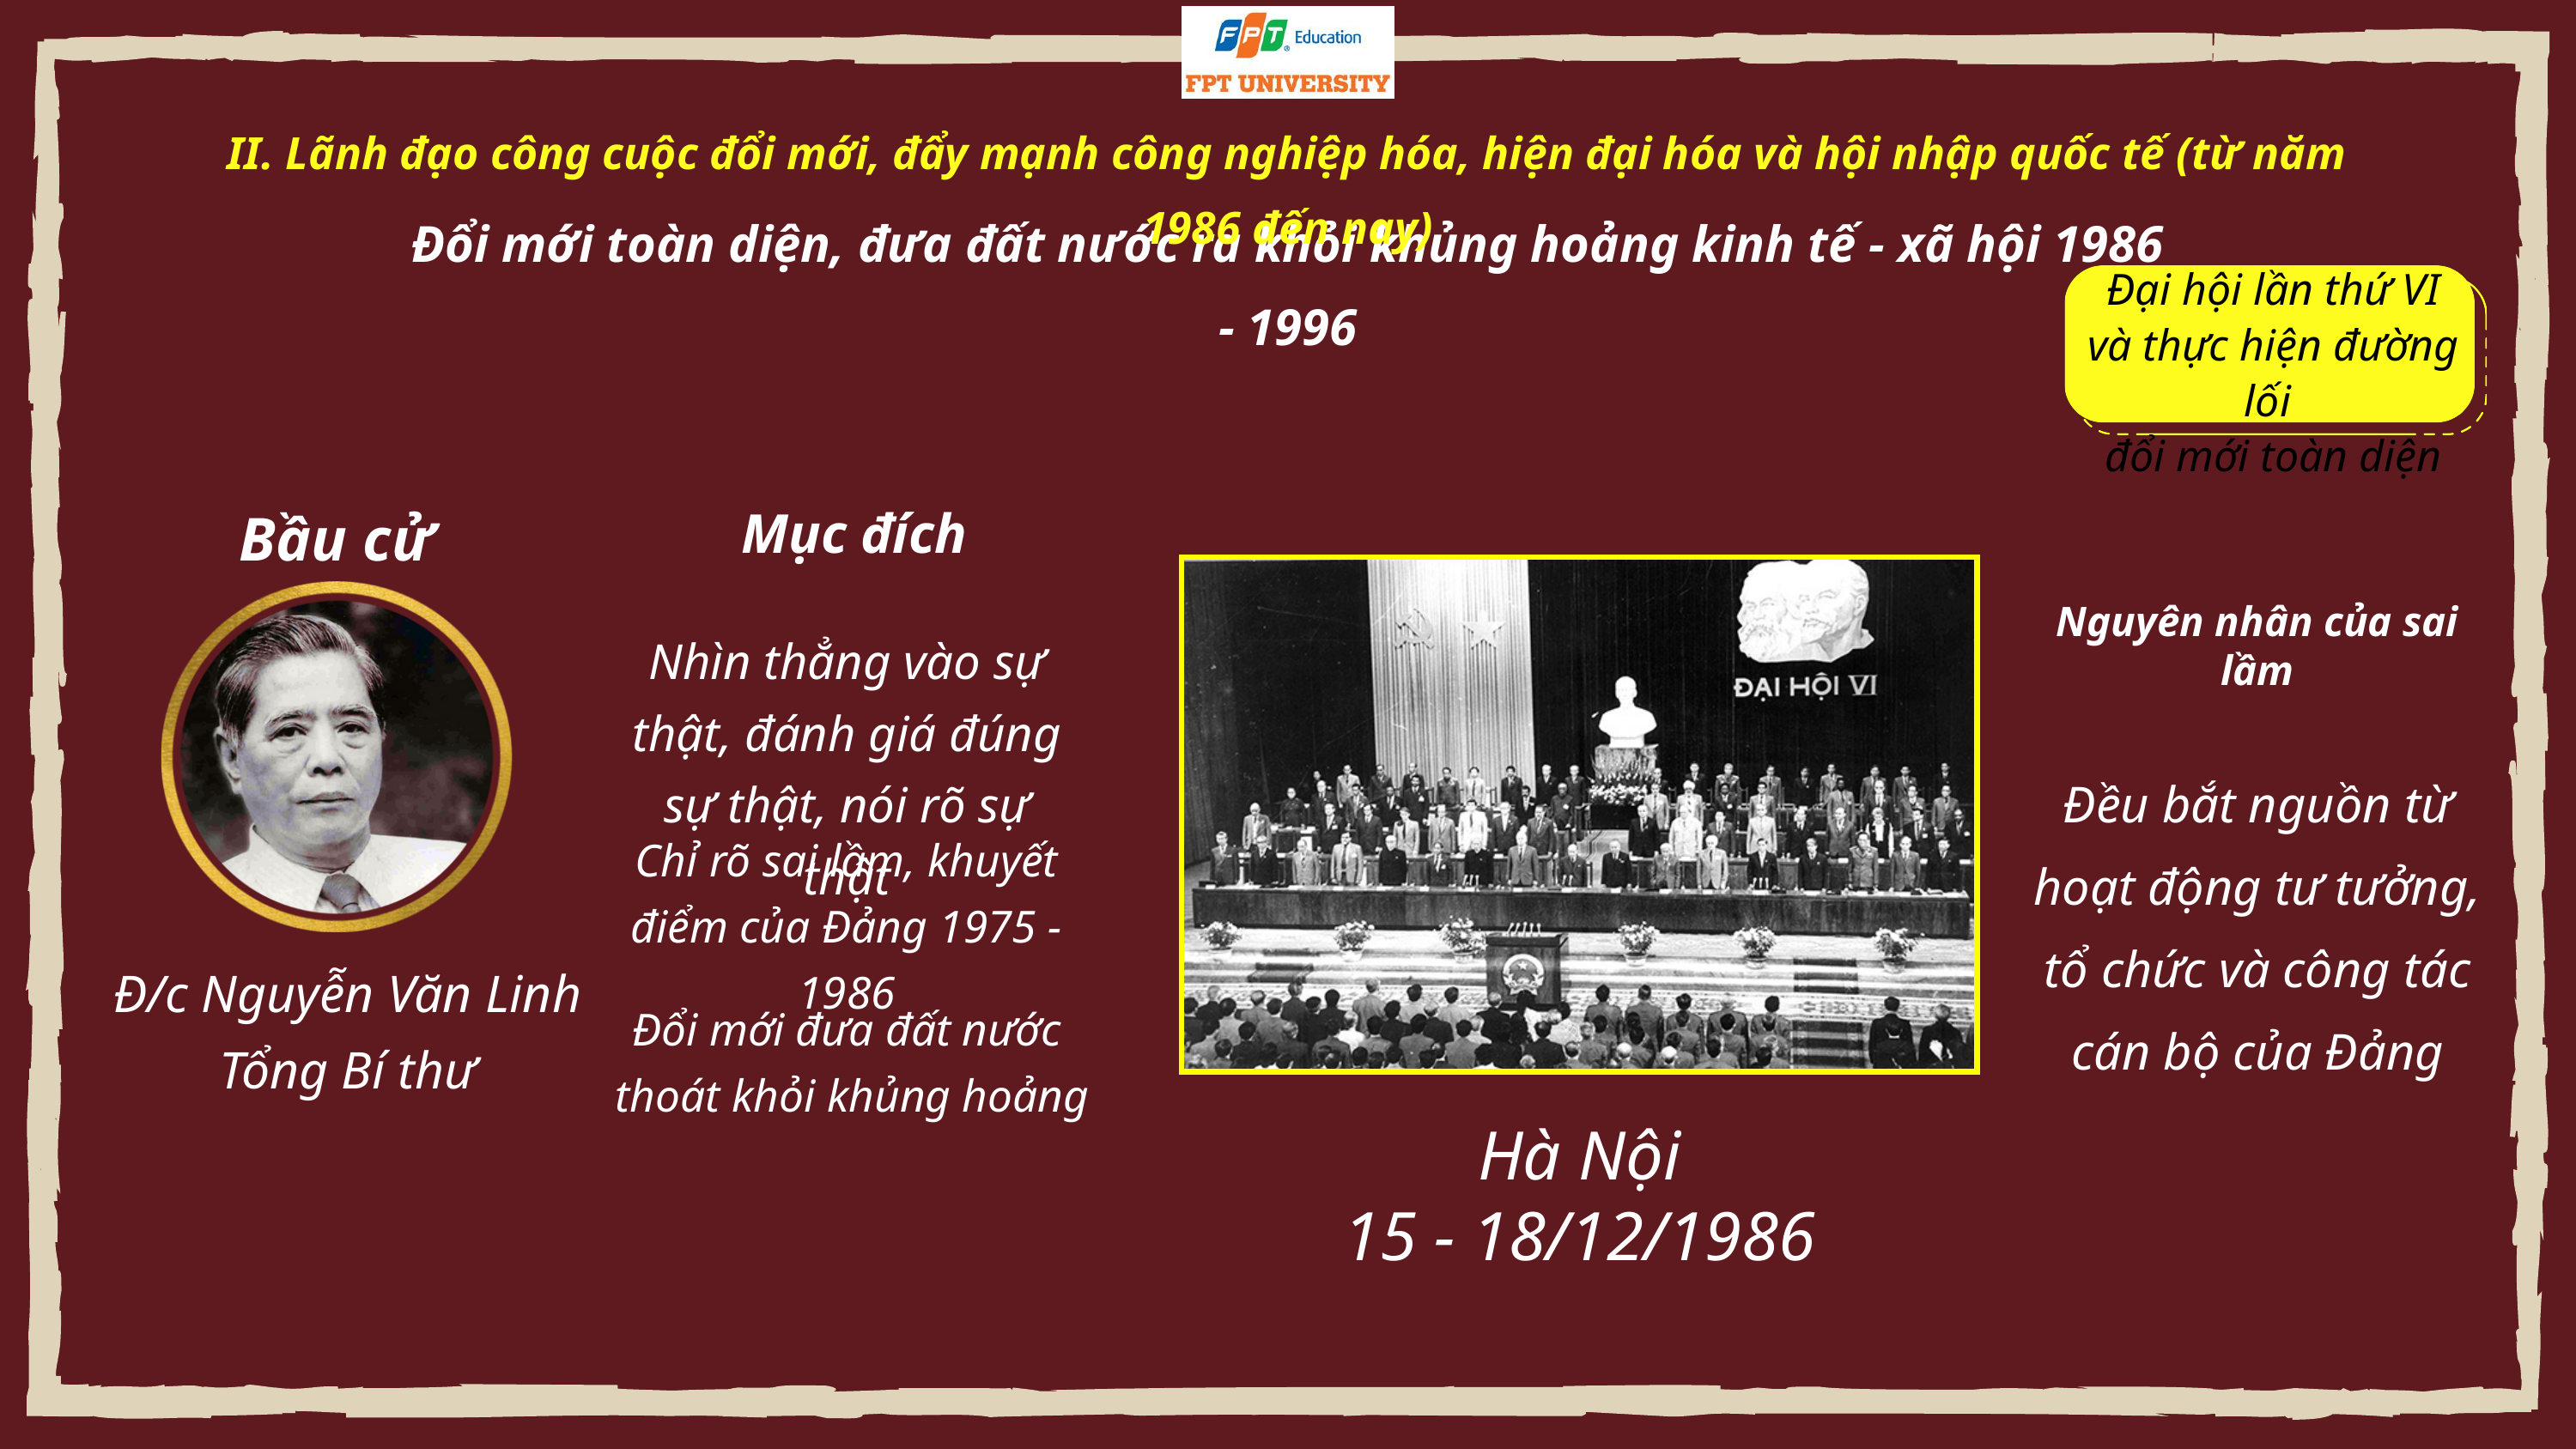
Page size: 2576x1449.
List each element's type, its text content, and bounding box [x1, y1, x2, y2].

text_box [1182, 6, 1394, 99]
text_box Nguyên nhân của sai lầm [2018, 596, 2498, 694]
text_box [1182, 557, 1978, 1072]
text_box Bầu cử [85, 501, 584, 573]
text_box [161, 581, 513, 932]
text_box Đều bắt nguồn từ hoạt động tư tưởng, tổ chức và công tác cán bộ của Đảng [2018, 749, 2498, 1081]
text_box Hà Nội 15 - 18/12/1986 [1140, 1113, 2019, 1275]
text_box Đổi mới toàn diện, đưa đất nước ra khỏi khủng hoảng kinh tế - xã hội 1986 - 1996 [410, 253, 2166, 356]
text_box Đ/c Nguyễn Văn Linh Tổng Bí thư [96, 946, 583, 1100]
text_box [26, 28, 2550, 1420]
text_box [587, 499, 1106, 1110]
text_box II. Lãnh đạo công cuộc đổi mới, đẩy mạnh công nghiệp hóa, hiện đại hóa và hội nhập quốc tế (từ năm 1986 đến nay) [173, 104, 2402, 253]
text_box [2064, 258, 2488, 436]
